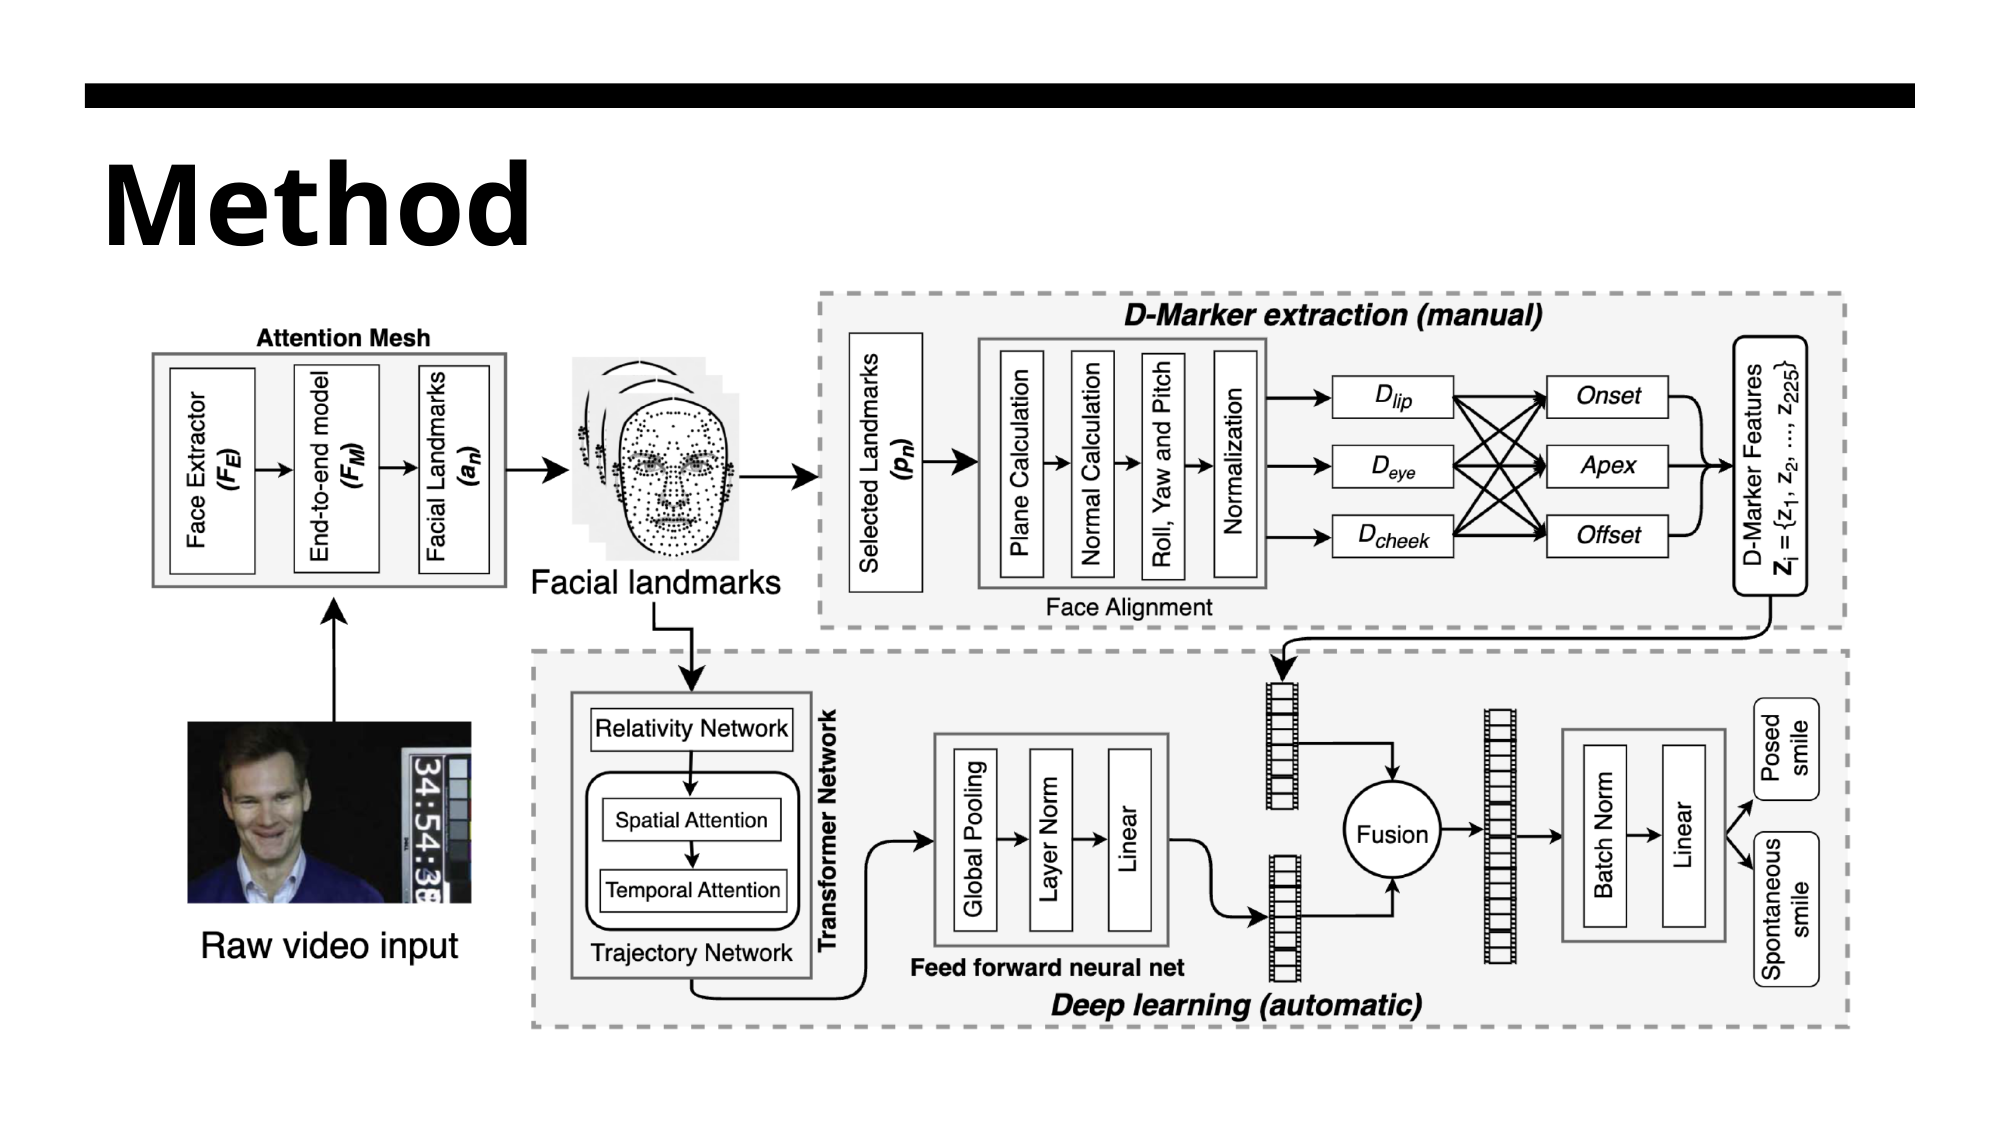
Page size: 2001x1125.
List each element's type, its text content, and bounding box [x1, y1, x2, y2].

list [130, 281, 1870, 1035]
title Method [84, 125, 1917, 302]
